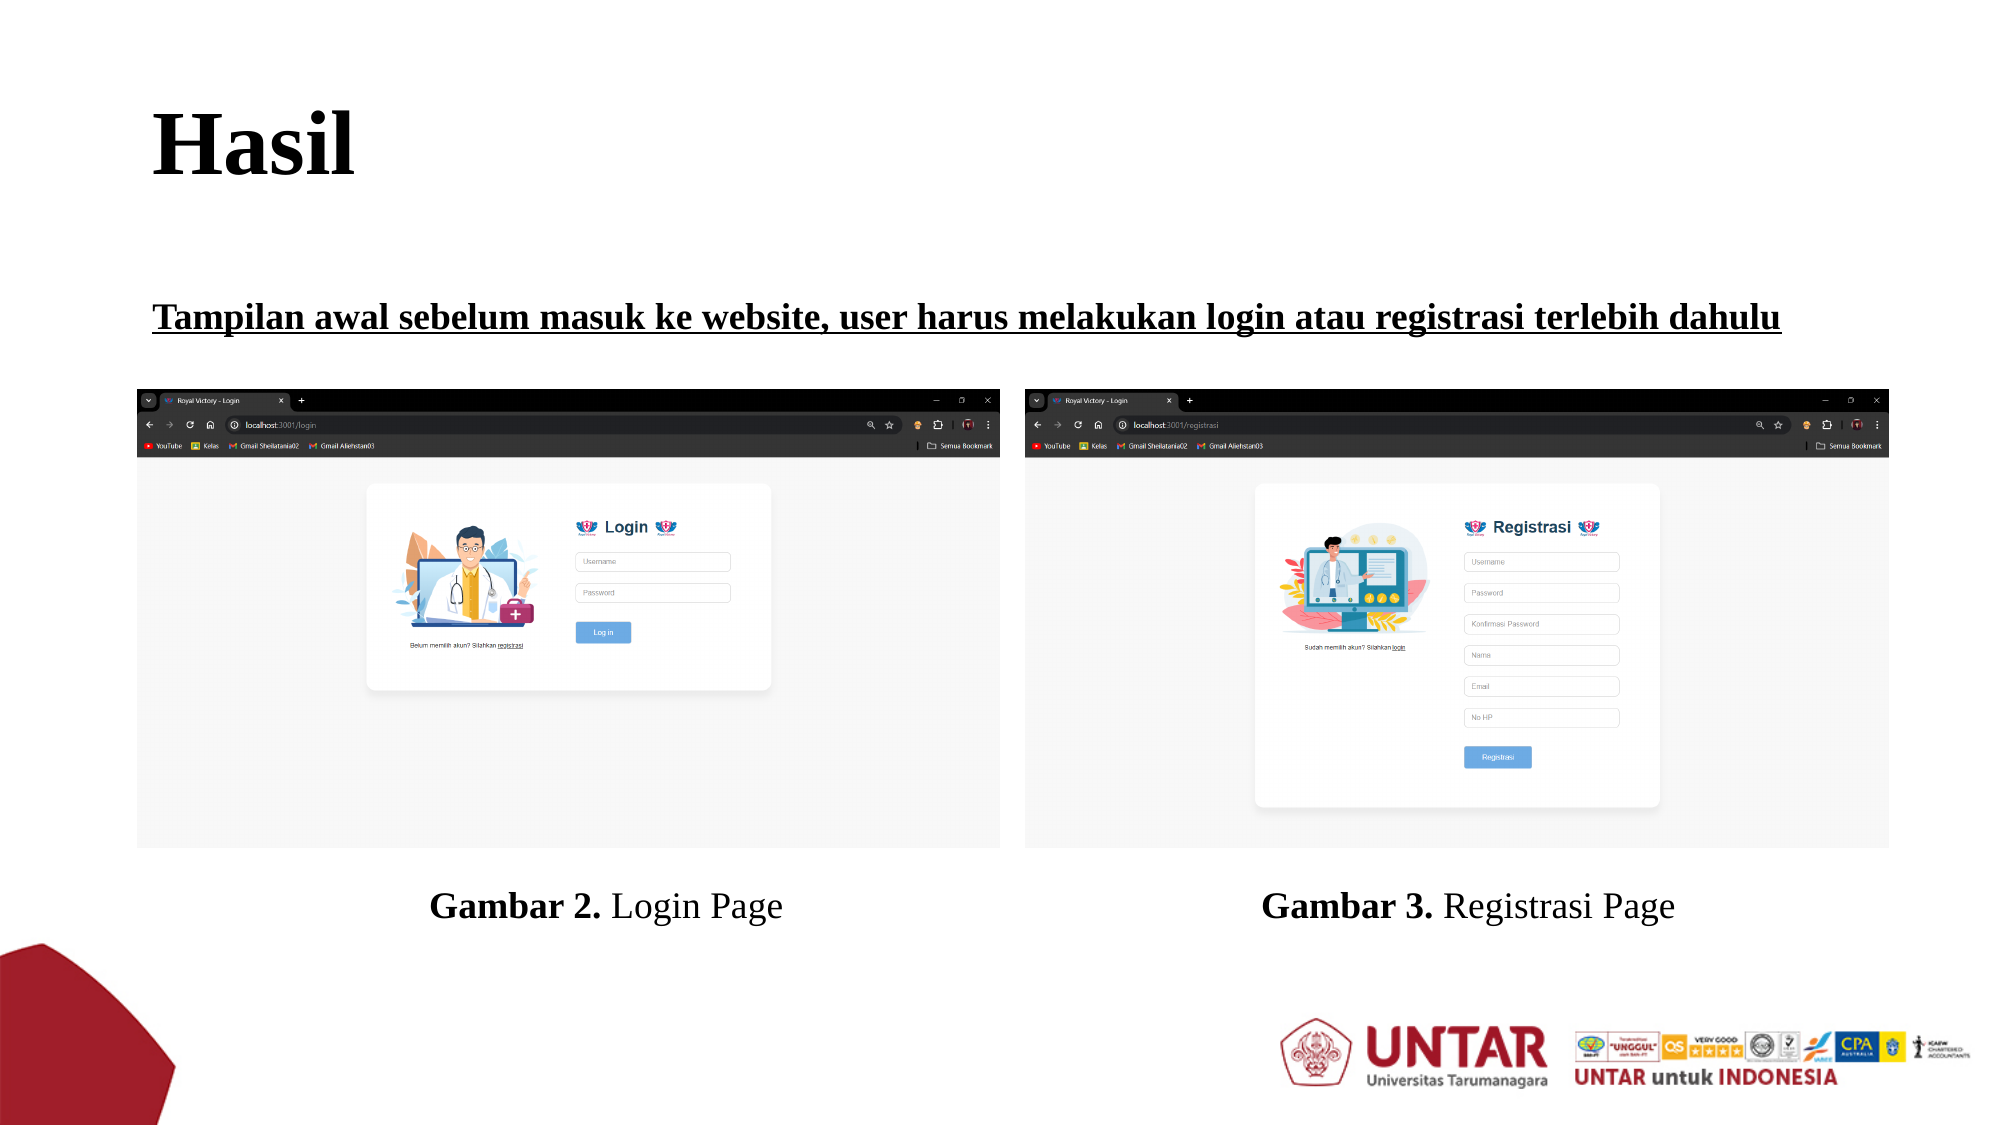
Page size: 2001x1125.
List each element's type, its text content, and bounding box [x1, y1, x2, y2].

picture [0, 0, 2001, 1125]
text_box Gambar 2. Login Page [68, 866, 930, 934]
text_box Gambar 3. Registrasi Page [930, 866, 1932, 934]
text_box Tampilan awal sebelum masuk ke website, user harus melakukan login atau registrasi terlebih dahulu [137, 277, 1914, 417]
title Hasil [137, 36, 1863, 254]
